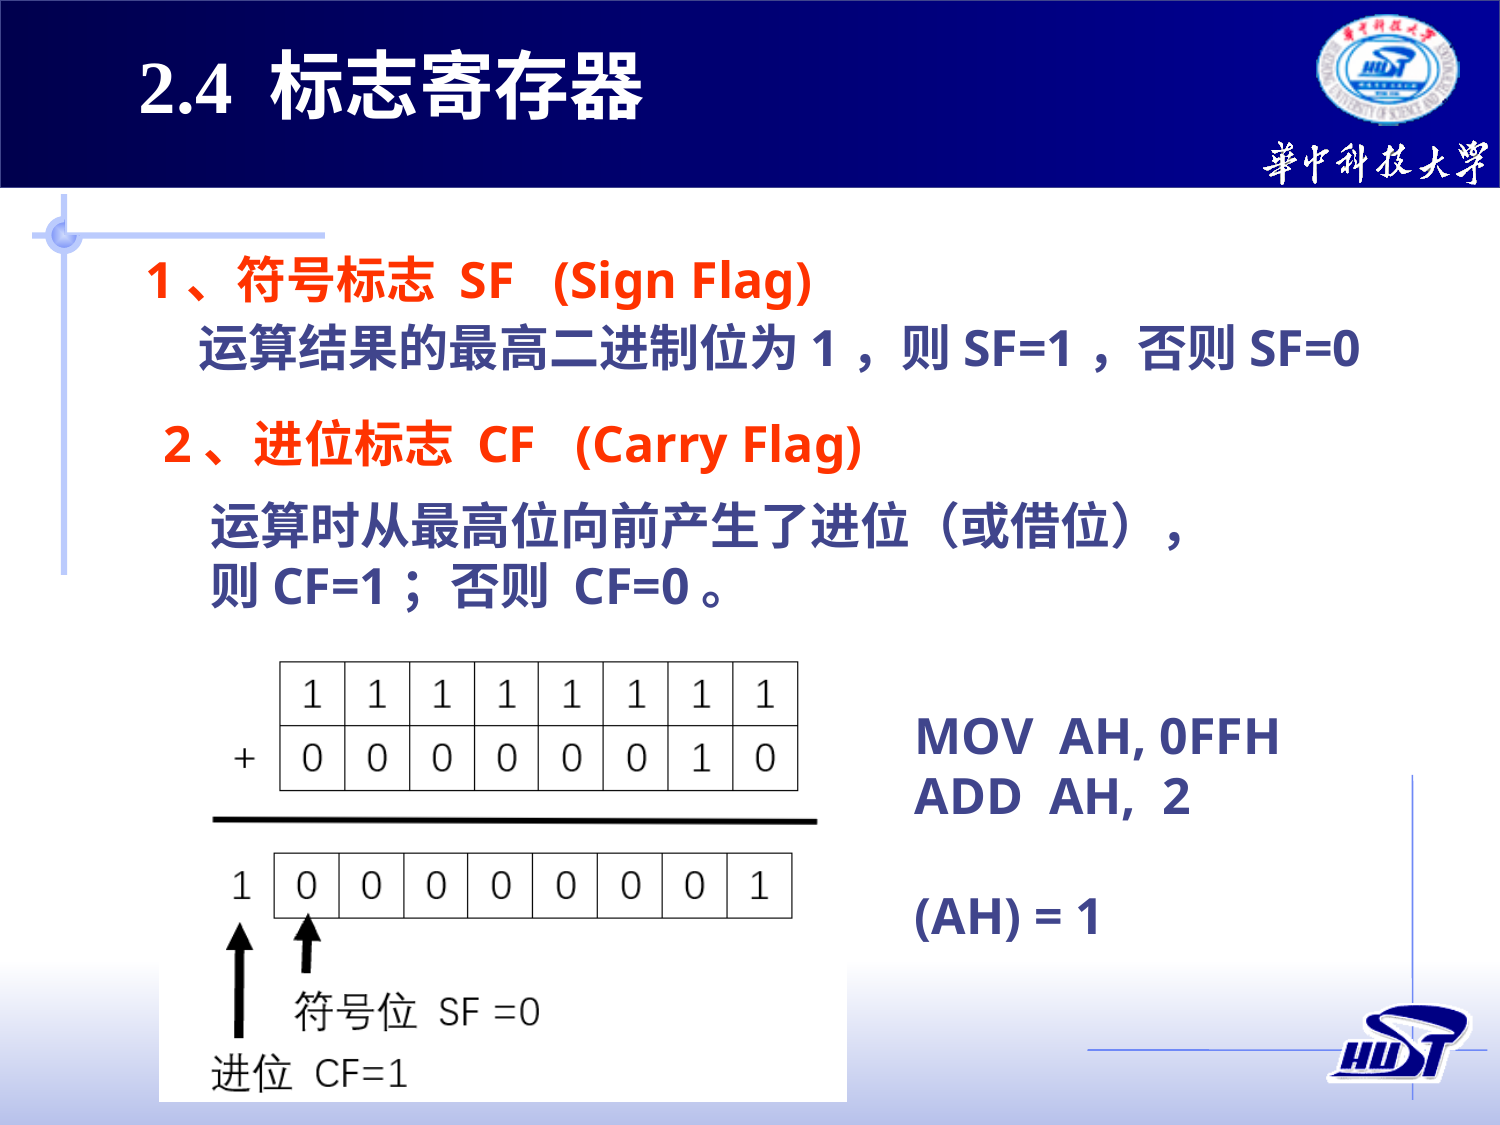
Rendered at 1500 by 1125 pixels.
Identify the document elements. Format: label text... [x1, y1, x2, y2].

text_box 运算结果的最高二进制位为1，则SF=1，否则SF=0 [184, 309, 1400, 385]
text_box MOV AH, 0FFH ADD AH, 2 (AH) = 1 [900, 697, 1341, 952]
text_box 2.4 标志寄存器 [123, 30, 1211, 136]
text_box 运算时从最高位向前产生了进位（或借位）， 则CF=1；否则 CF=0。 [195, 487, 1305, 622]
picture [159, 637, 847, 1102]
text_box 1、符号标志 SF (Sign Flag) [131, 240, 828, 316]
picture [1262, 140, 1488, 185]
text_box 2、进位标志 CF (Carry Flag) [148, 405, 879, 481]
picture [1316, 14, 1460, 126]
